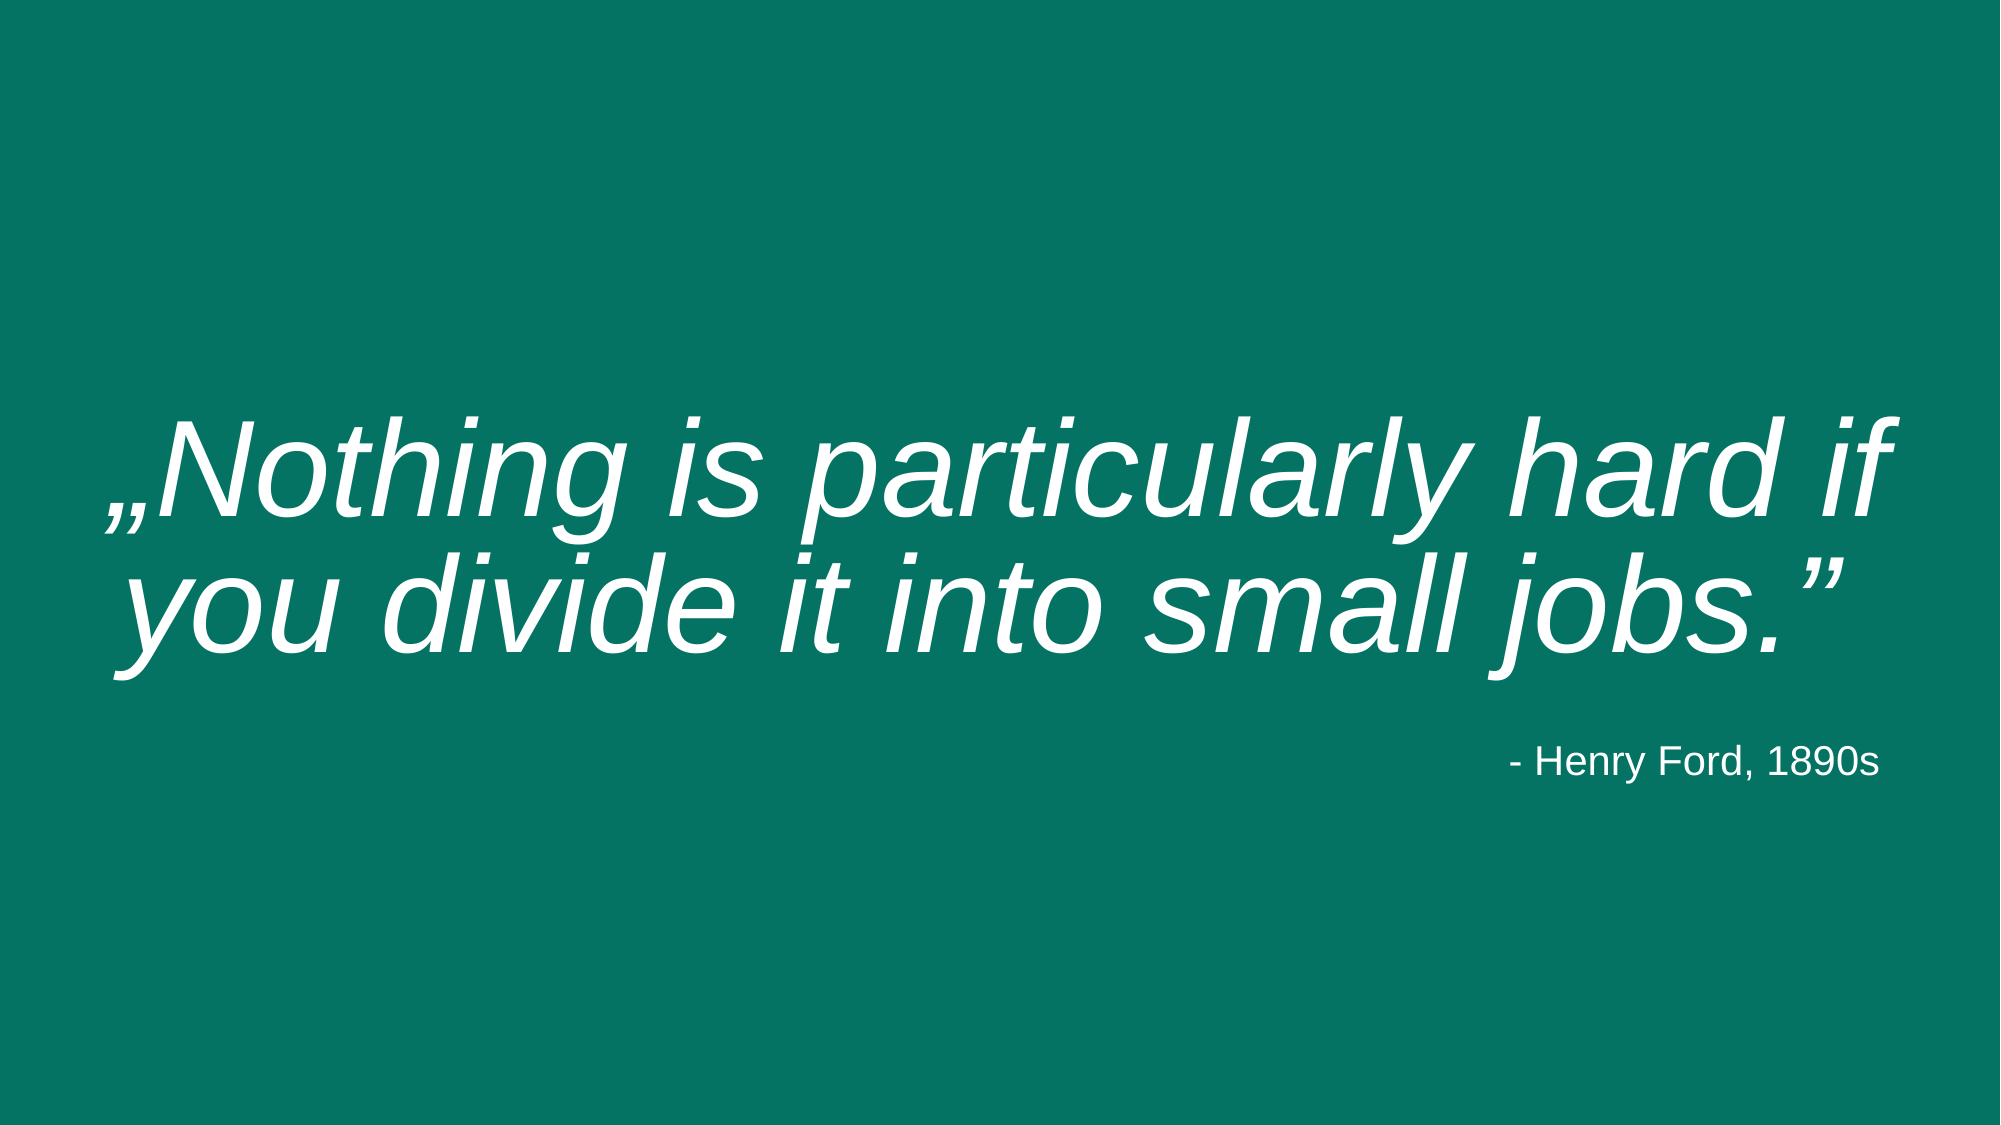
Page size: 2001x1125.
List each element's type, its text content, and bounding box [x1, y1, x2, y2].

list - Henry Ford, 1890s [721, 739, 1881, 935]
list „Nothing is particularly hard if you divide it into small jobs.” [108, 154, 1892, 680]
